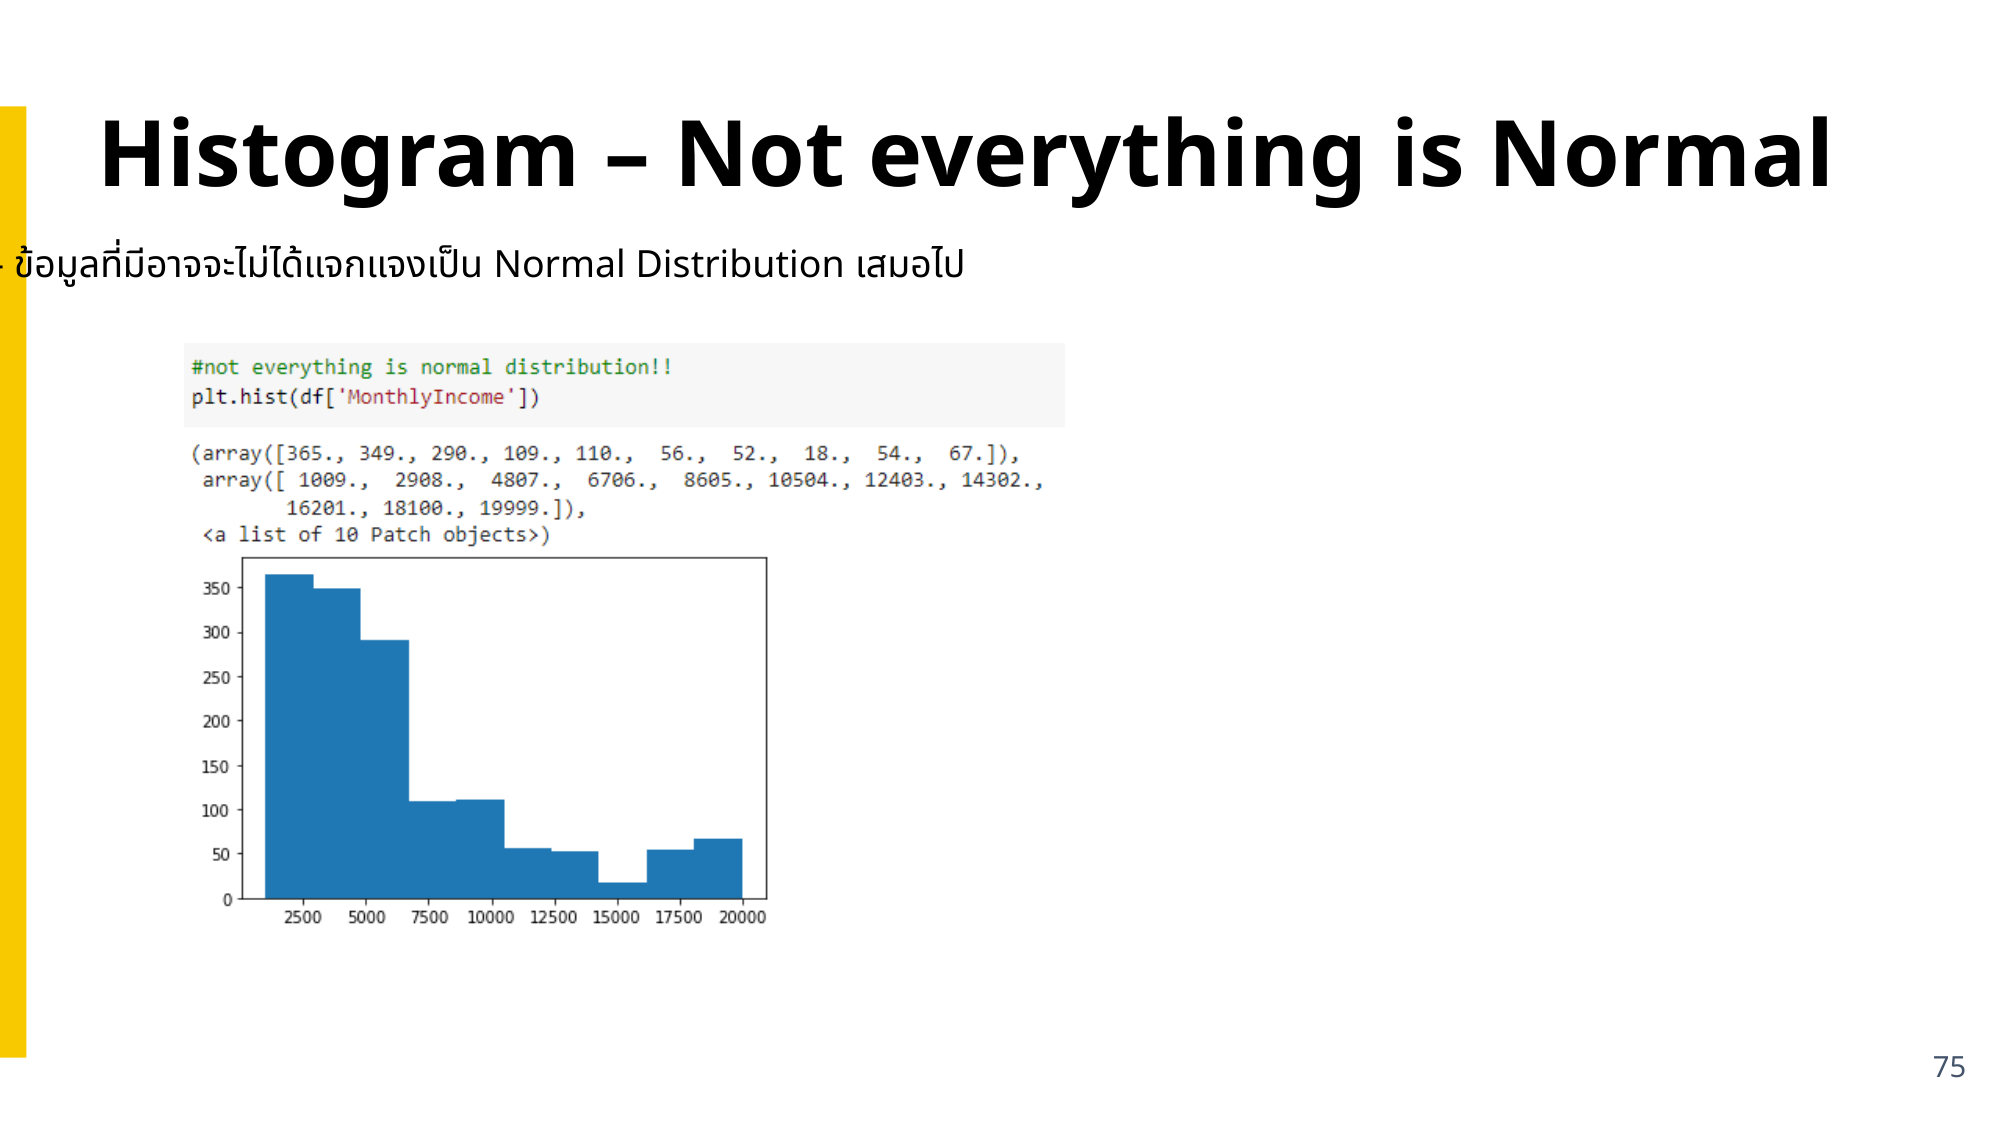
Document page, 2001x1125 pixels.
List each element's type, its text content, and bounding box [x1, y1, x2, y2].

text_box 75 [1531, 1038, 1982, 1098]
text_box [0, 105, 27, 232]
text_box Histogram – Not everything is Normal [82, 59, 1918, 253]
text_box - ข้อมูลที่มีอาจจะไม่ได้แจกแจงเป็น Normal Distribution เสมอไป [0, 232, 981, 292]
text_box [0, 292, 27, 1059]
picture [184, 343, 1065, 936]
